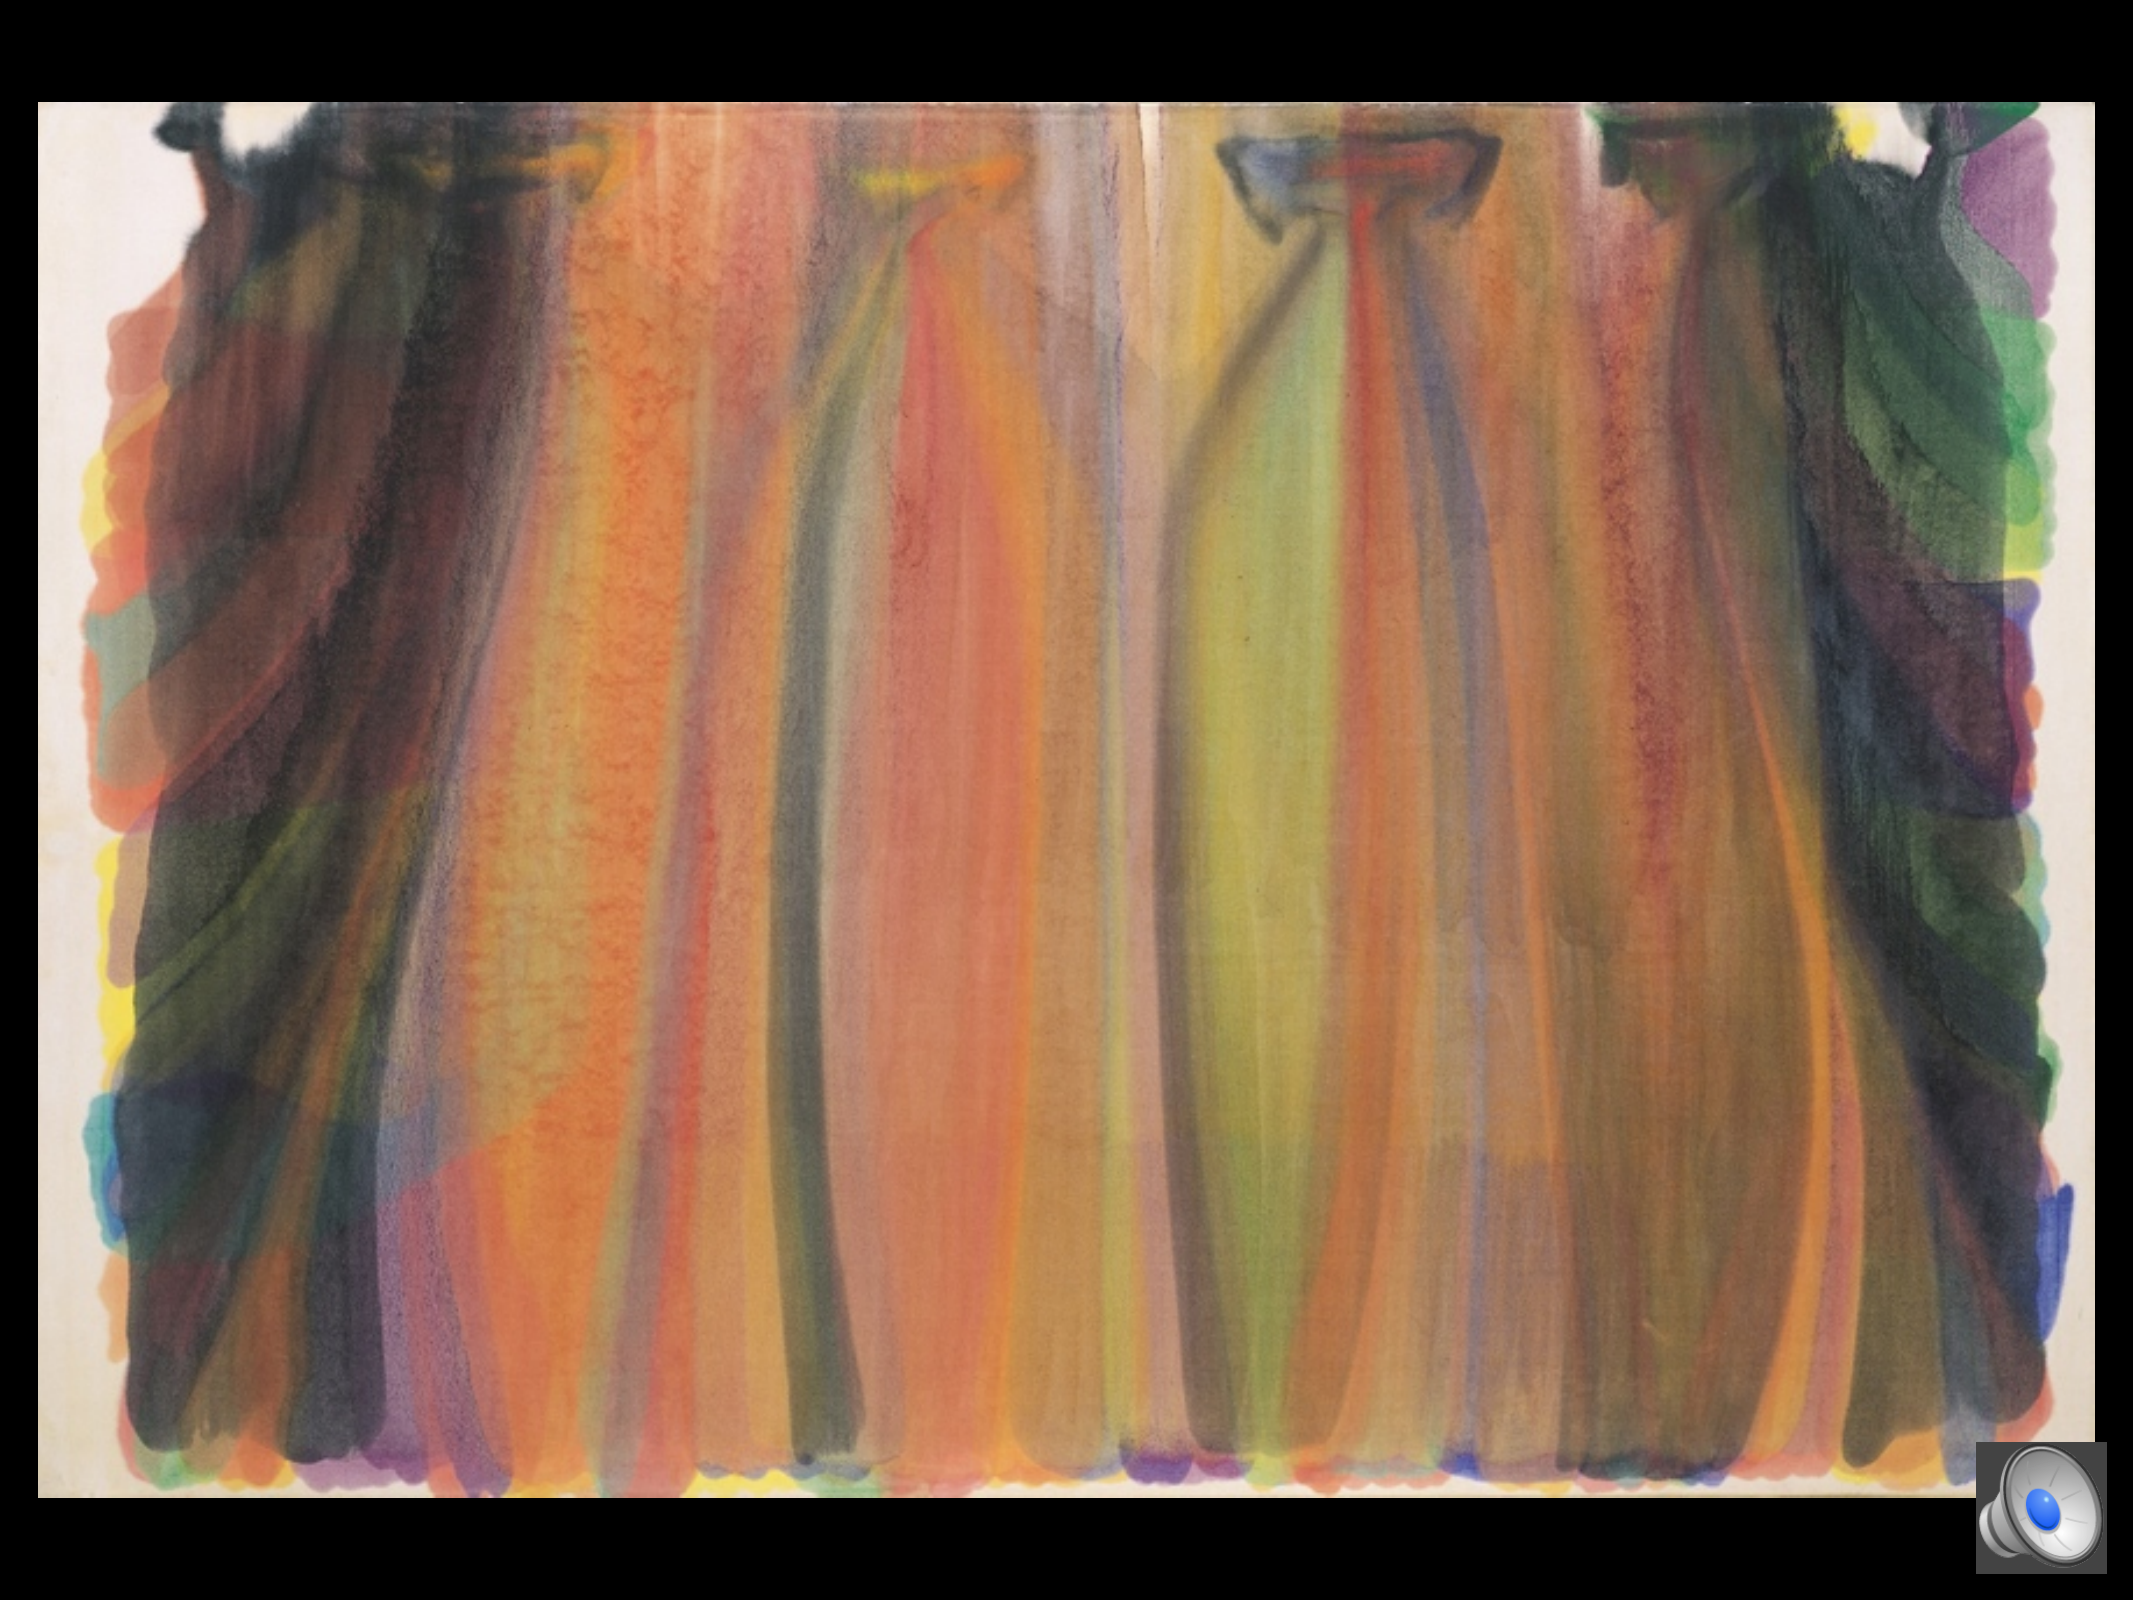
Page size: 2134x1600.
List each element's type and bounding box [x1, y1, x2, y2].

picture [37, 101, 2109, 1576]
